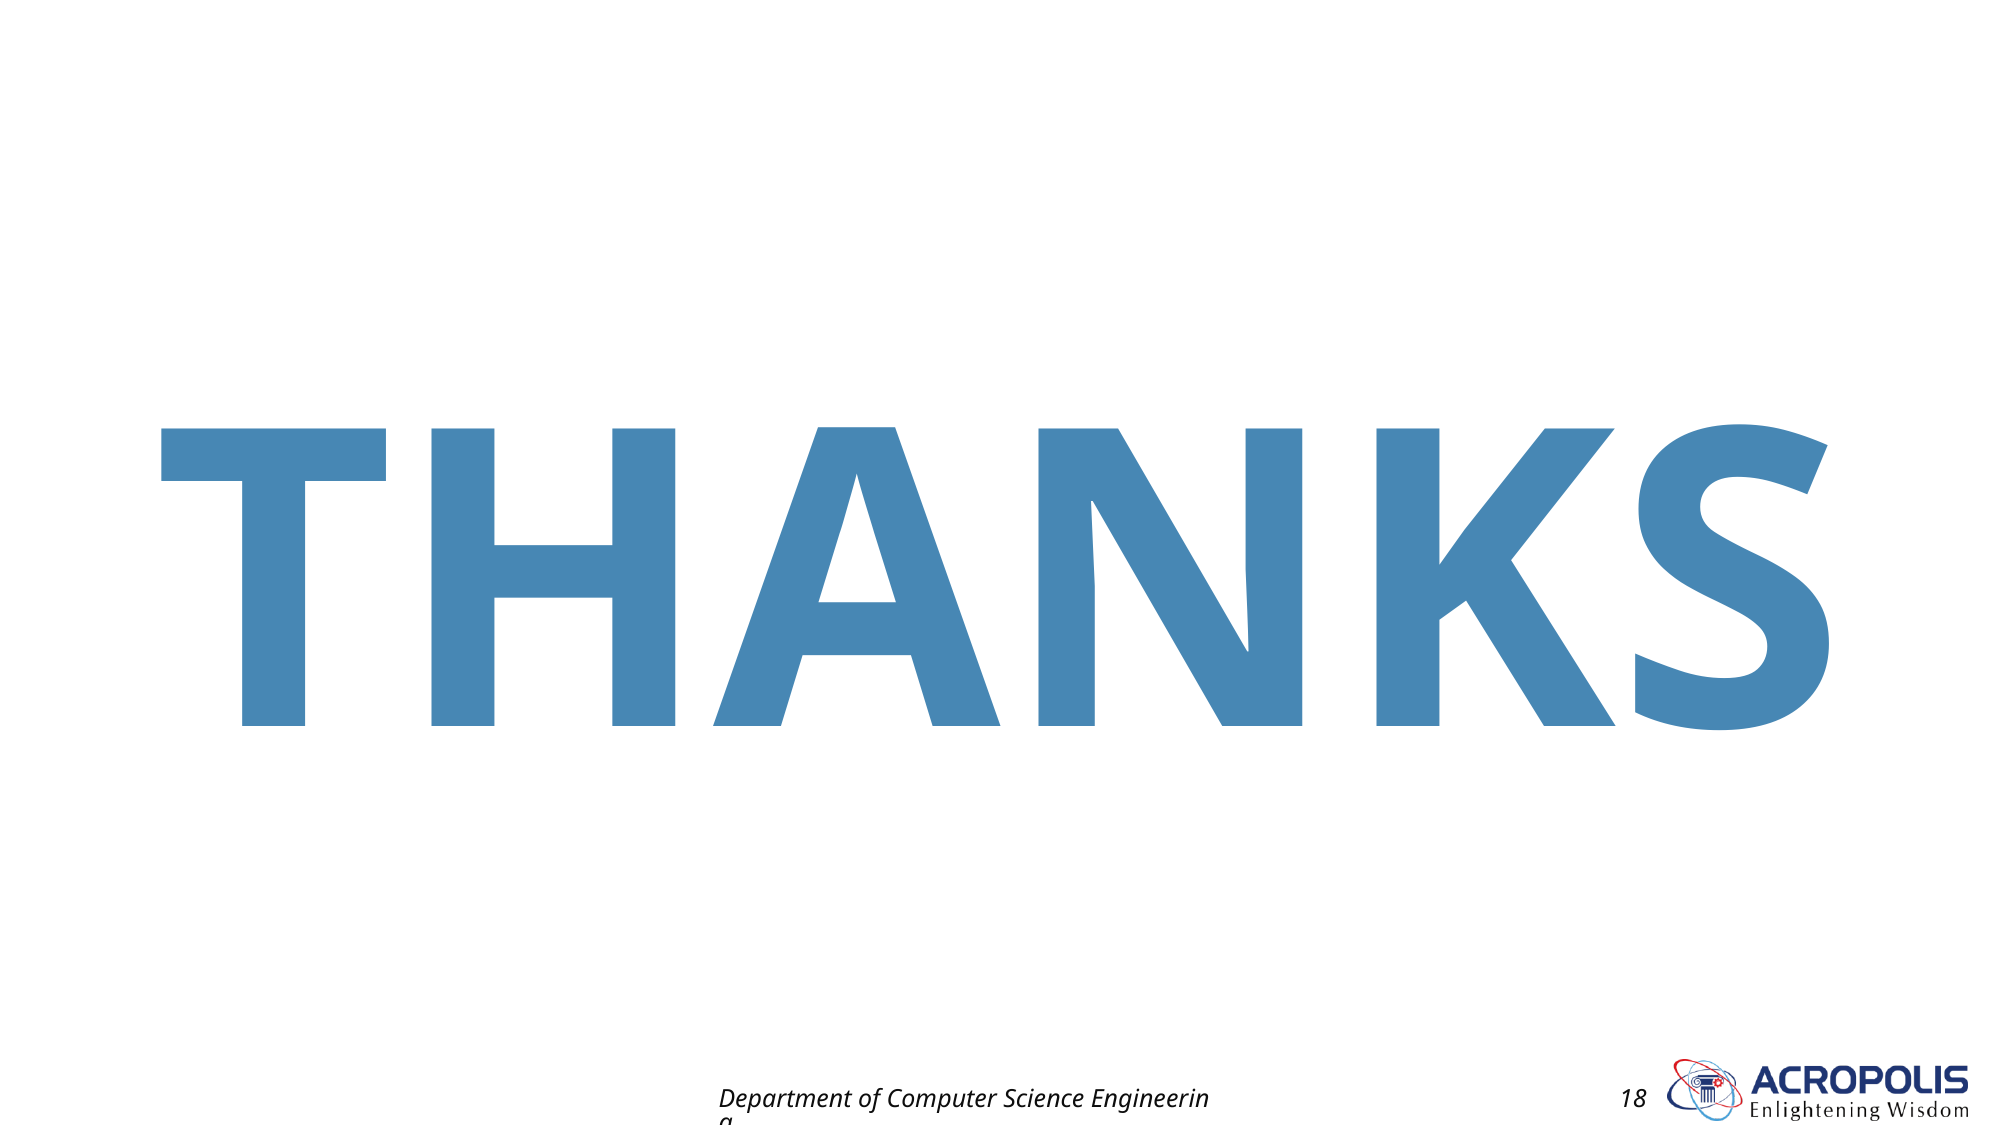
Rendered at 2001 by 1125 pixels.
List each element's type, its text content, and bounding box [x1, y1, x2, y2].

picture [1667, 1059, 1968, 1121]
footer Department of Computer Science Engineering [703, 1076, 1229, 1122]
slide_number 18 [1436, 1076, 1662, 1122]
text_box THANKS [15, 302, 1985, 818]
